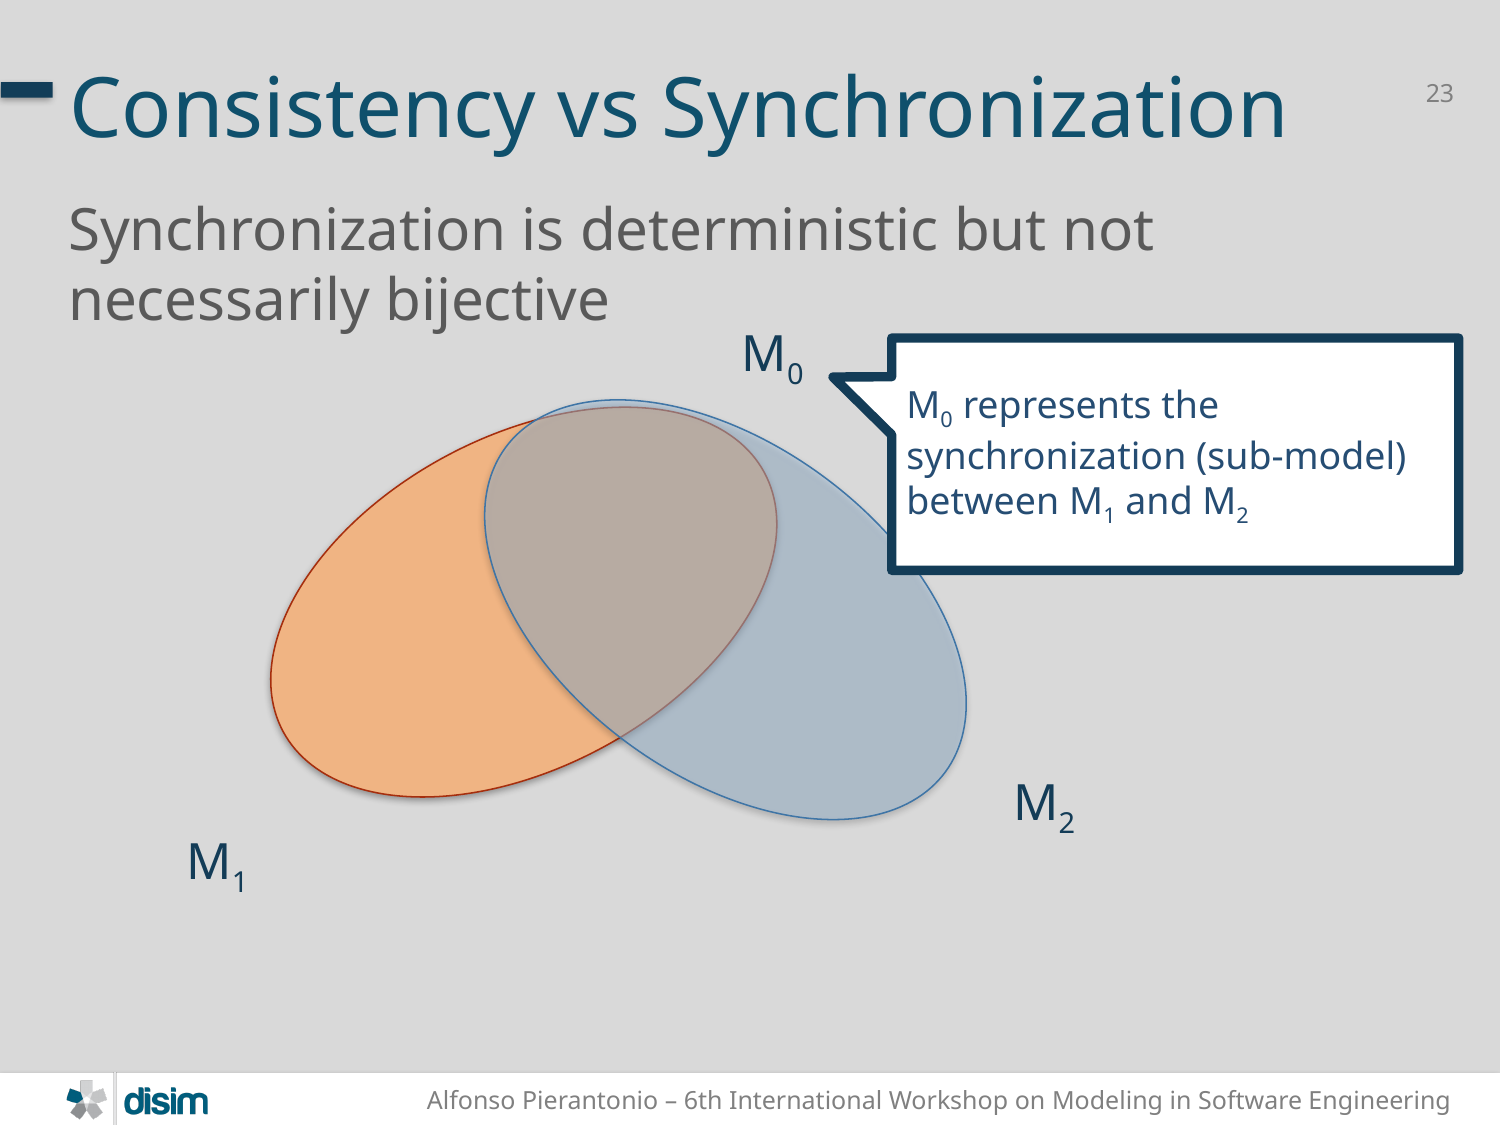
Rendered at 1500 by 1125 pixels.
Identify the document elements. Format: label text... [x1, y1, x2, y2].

list Synchronization is deterministic but not necessarily bijective [53, 184, 1471, 1047]
text_box [483, 399, 967, 821]
text_box [269, 420, 613, 798]
text_box M0 represents the synchronization (sub-model) between M1 and M2 [833, 338, 1459, 571]
text_box M2 [998, 763, 1091, 847]
text_box M0 [727, 314, 819, 398]
title Consistency vs Synchronization [54, 45, 1425, 163]
text_box M1 [171, 822, 264, 906]
